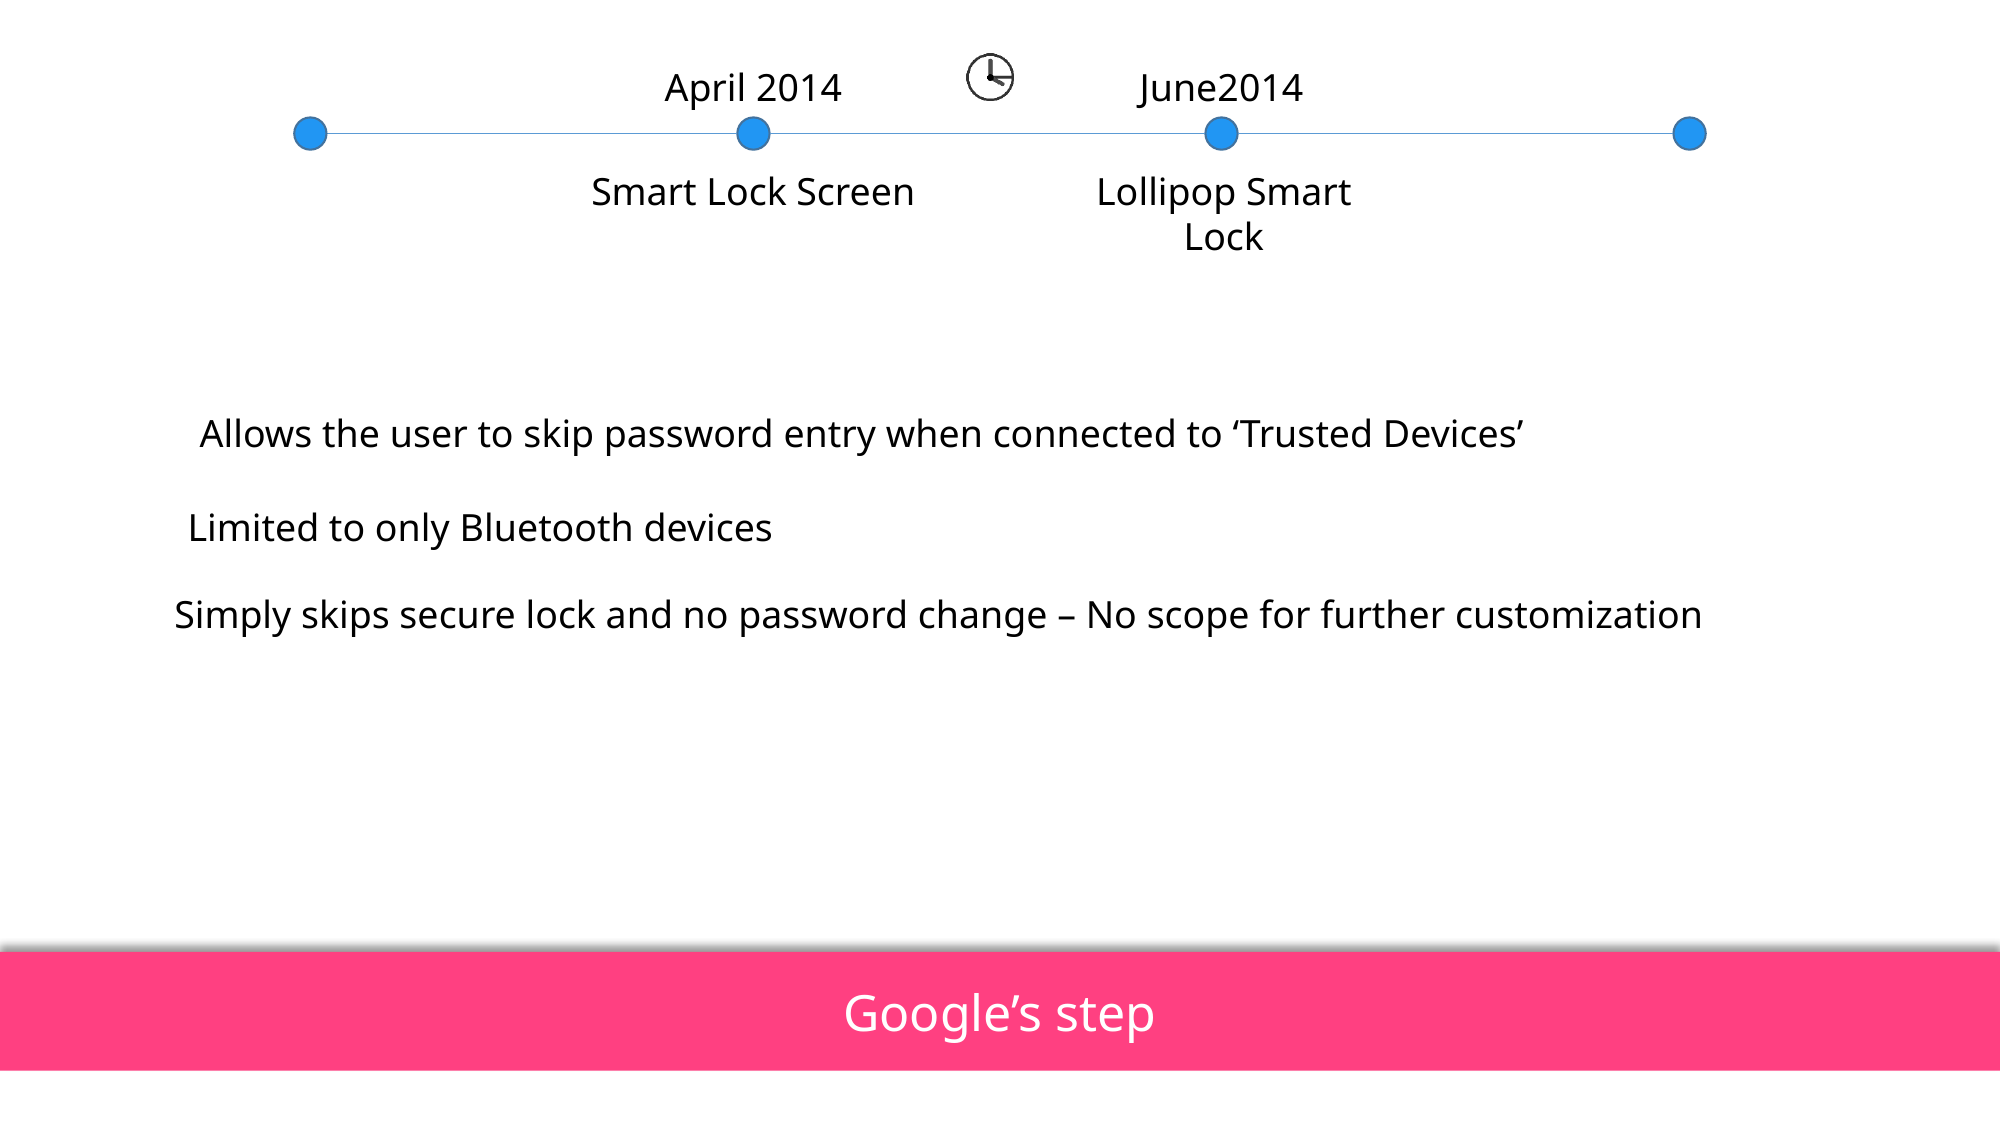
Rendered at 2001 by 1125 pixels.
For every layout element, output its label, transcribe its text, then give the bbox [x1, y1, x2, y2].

text_box Allows the user to skip password entry when connected to ‘Trusted Devices’ [184, 402, 1540, 462]
text_box Simply skips secure lock and no password change – No scope for further customization [159, 583, 1720, 644]
text_box Limited to only Bluetooth devices [172, 496, 789, 557]
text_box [294, 53, 1706, 221]
text_box Google’s step [0, 951, 2000, 1072]
